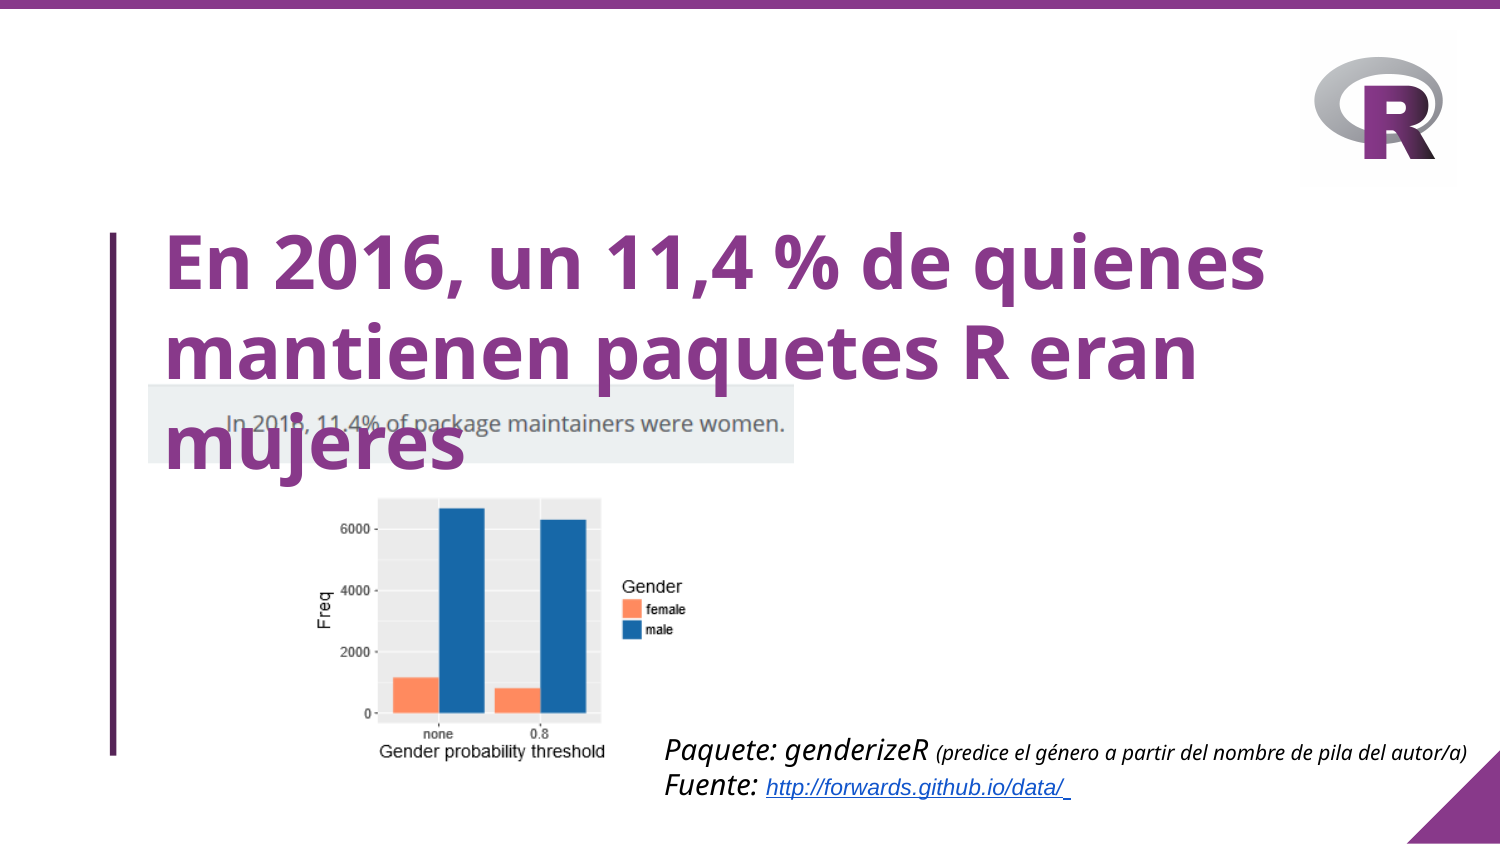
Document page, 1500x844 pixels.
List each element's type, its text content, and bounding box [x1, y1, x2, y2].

picture [147, 369, 794, 775]
picture [1300, 30, 1457, 187]
title En 2016, un 11,4 % de quienes mantienen paquetes R eran mujeres [148, 199, 1478, 390]
text_box Paquete: genderizeR (predice el género a partir del nombre de pila del autor/a) Fuente: http://forwards.github.io/data/ [649, 711, 1490, 820]
text_box [109, 232, 117, 756]
